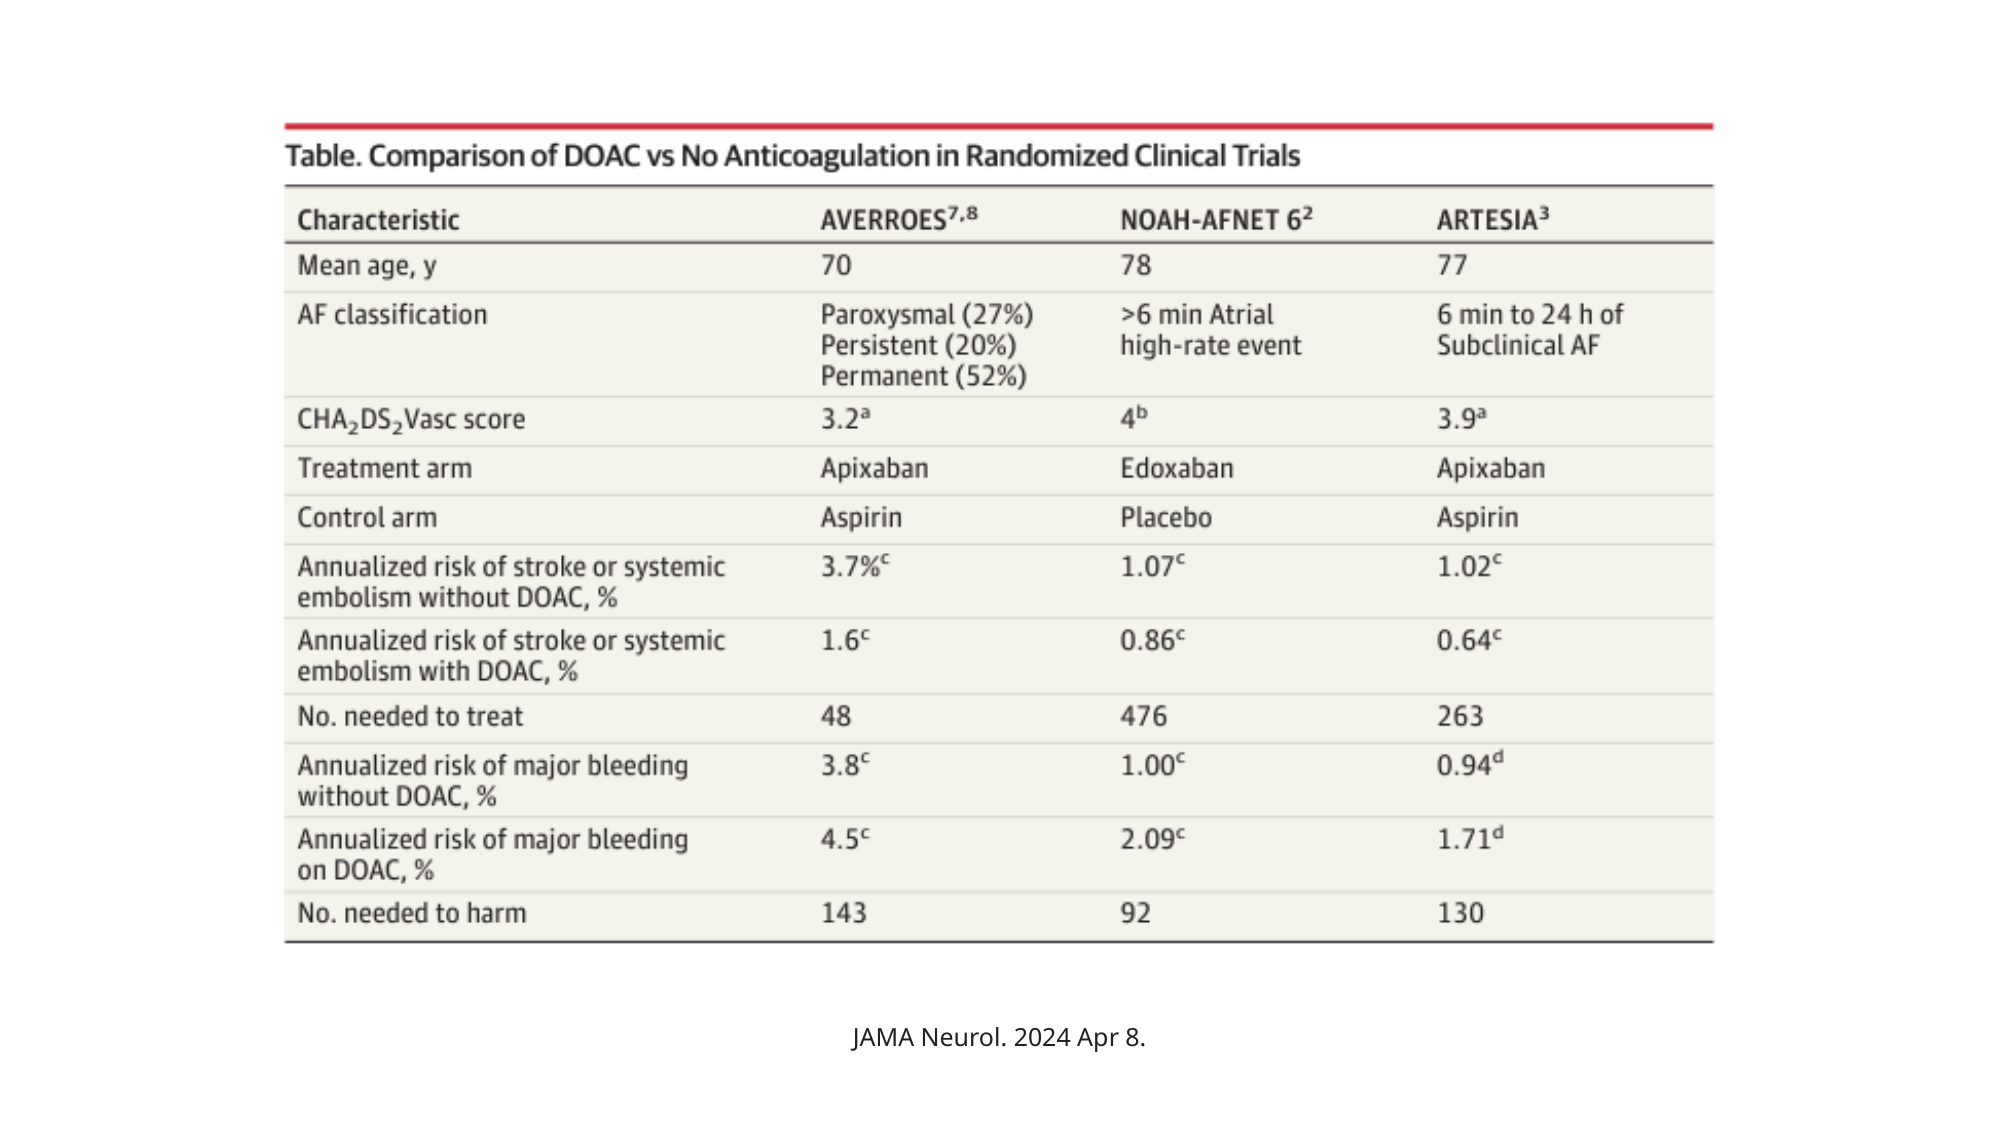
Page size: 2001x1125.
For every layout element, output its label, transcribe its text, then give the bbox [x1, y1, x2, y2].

picture [266, 102, 1734, 963]
footer JAMA Neurol. 2024 Apr 8. [662, 1006, 1338, 1067]
